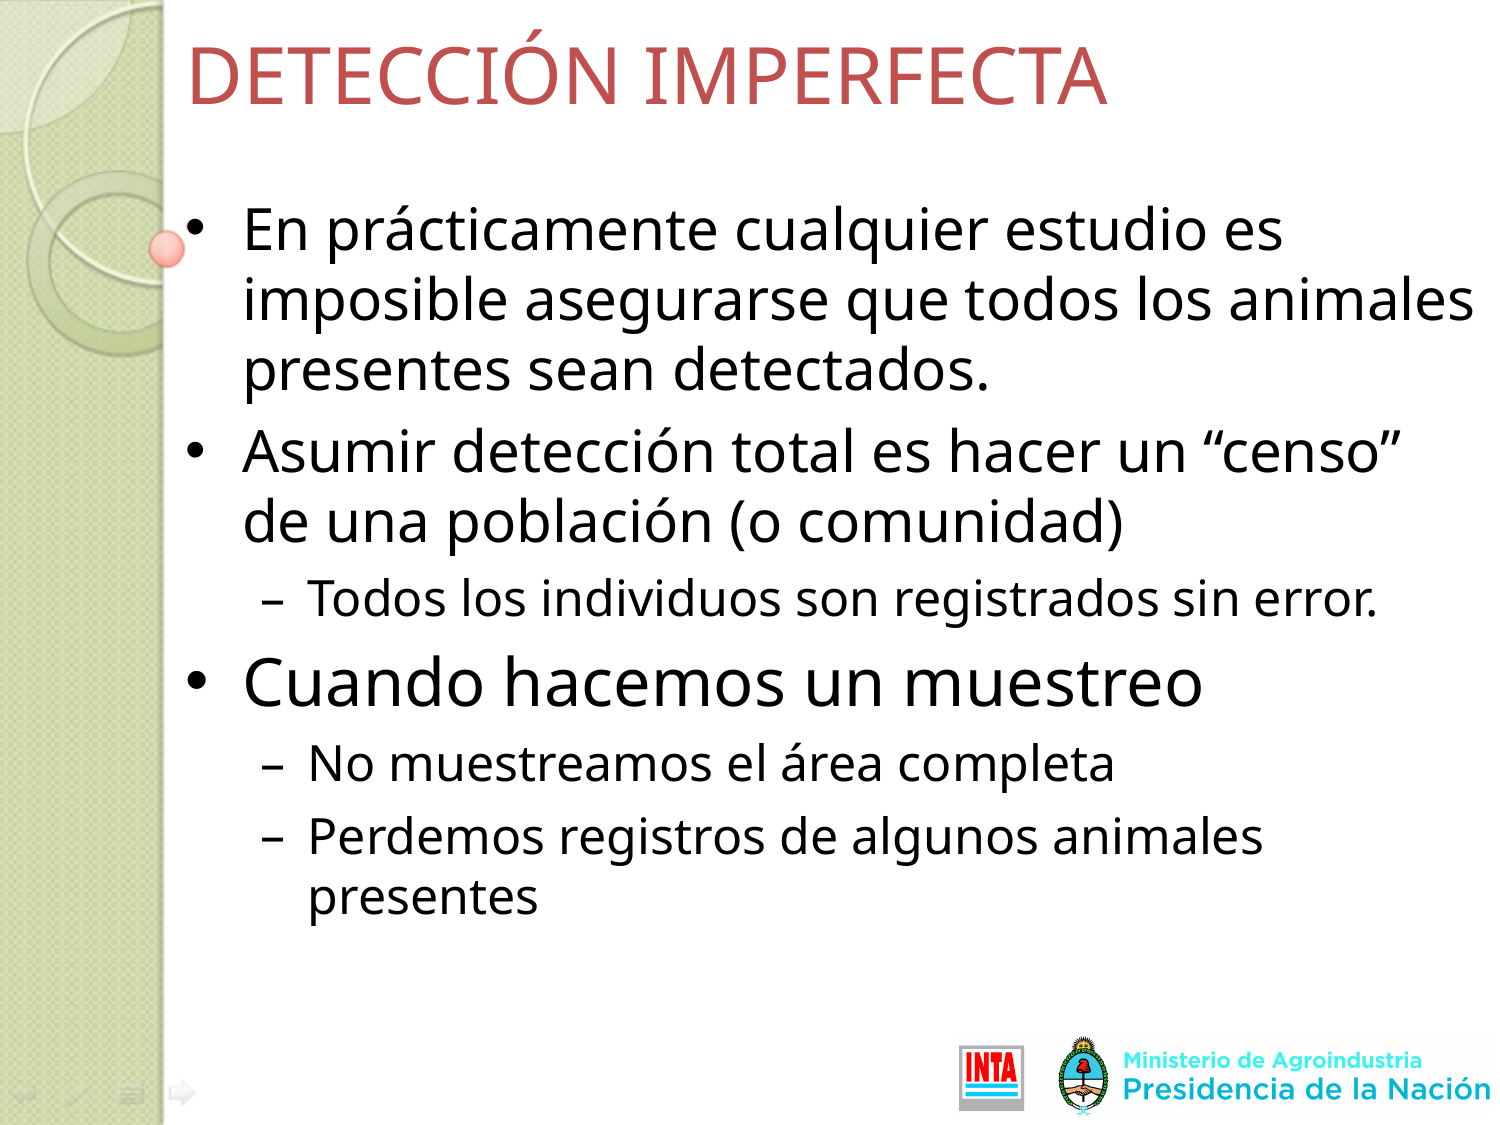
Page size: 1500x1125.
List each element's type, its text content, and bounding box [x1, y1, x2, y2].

text_box En prácticamente cualquier estudio es imposible asegurarse que todos los animales presentes sean detectados. Asumir detección total es hacer un “censo” de una población (o comunidad) Todos los individuos son registrados sin error. Cuando hacemos un muestreo No muestreamos el área completa Perdemos registros de algunos animales presentes [171, 184, 1495, 988]
picture [0, 0, 1500, 1125]
text_box DETECCIÓN IMPERFECTA [171, 17, 1435, 128]
